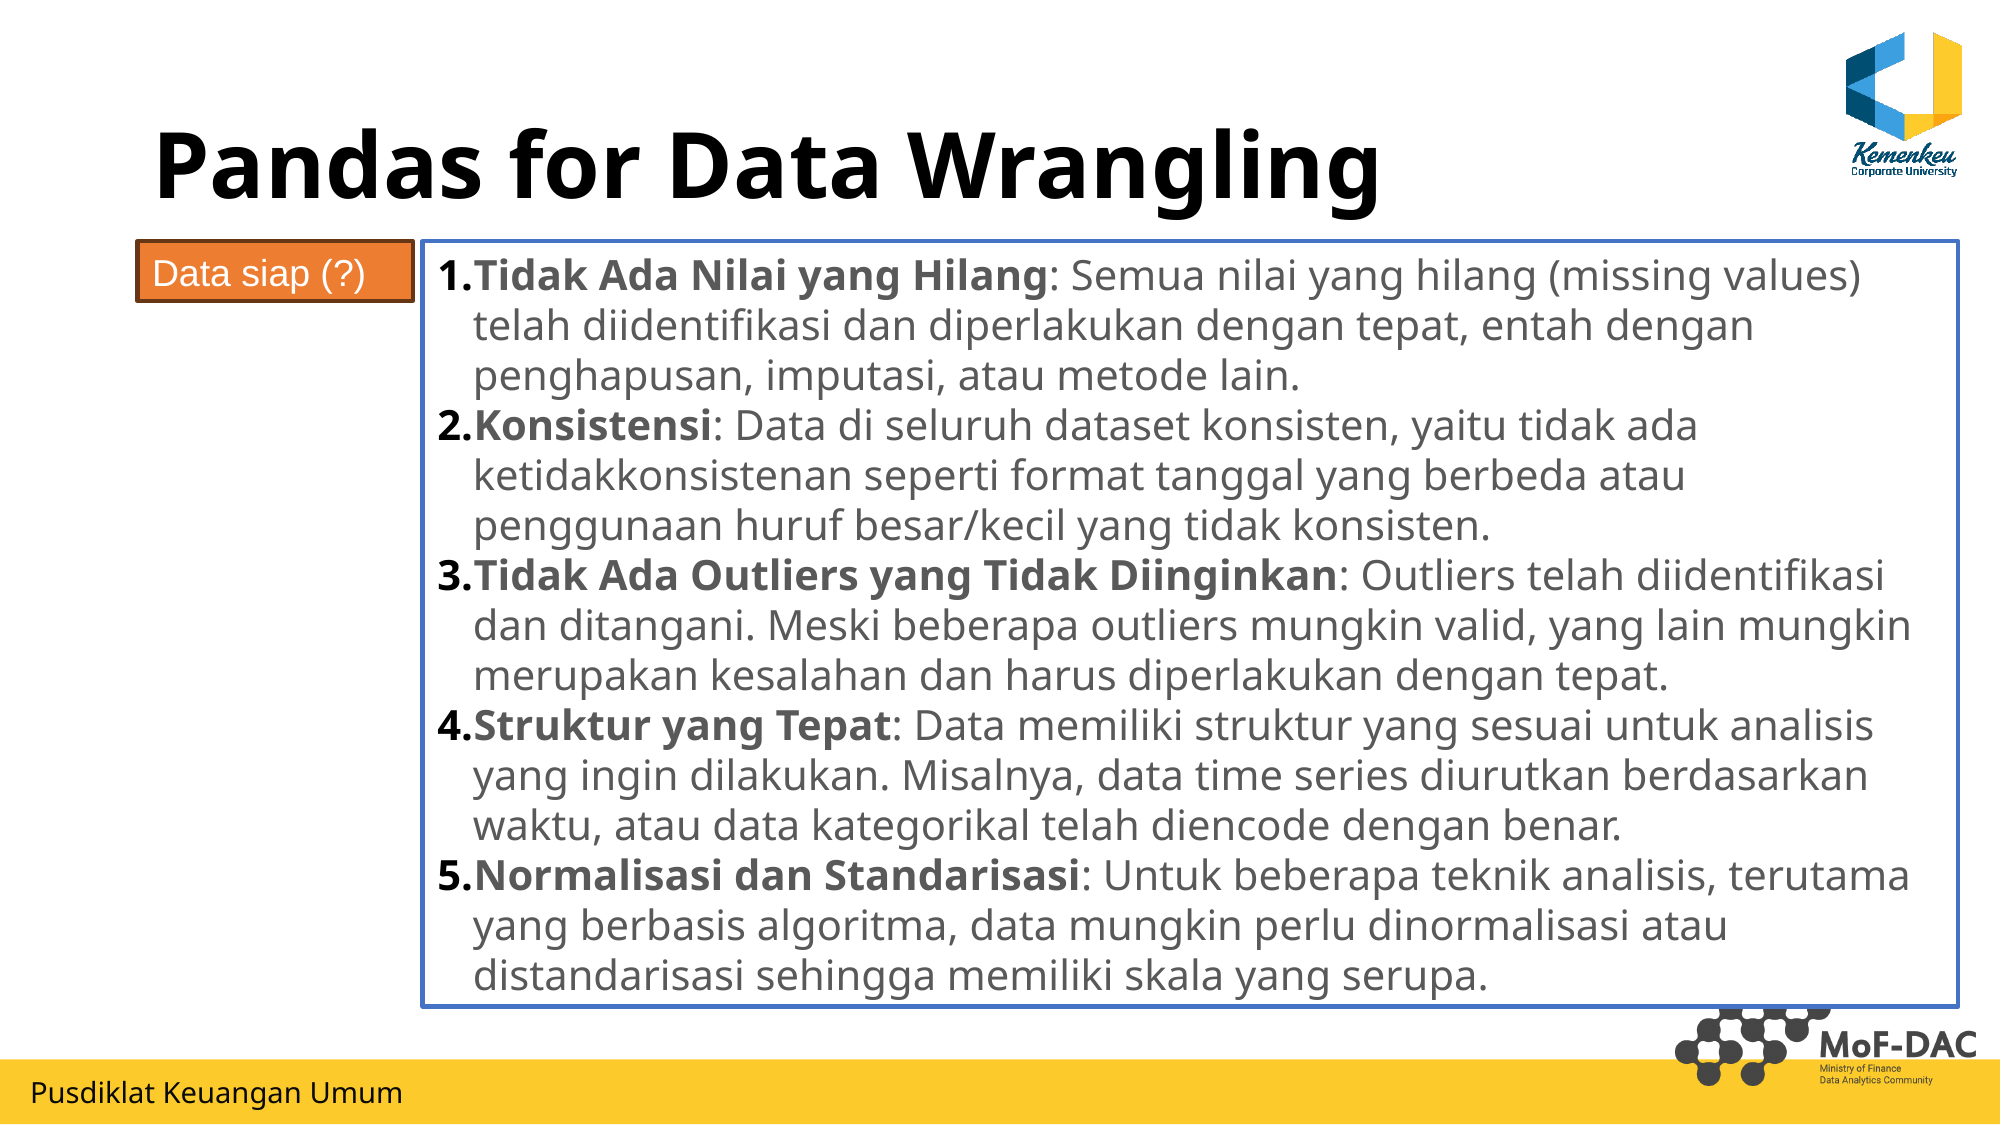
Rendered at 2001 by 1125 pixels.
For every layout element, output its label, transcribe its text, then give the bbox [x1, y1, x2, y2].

title Pandas for Data Wrangling [137, 59, 1863, 278]
picture [1846, 32, 1962, 177]
text_box Data siap (?) [135, 239, 415, 303]
text_box Tidak Ada Nilai yang Hilang: Semua nilai yang hilang (missing values) telah diidentifikasi dan diperlakukan dengan tepat, entah dengan penghapusan, imputasi, atau metode lain. Konsistensi: Data di seluruh dataset konsisten, yaitu tidak ada ketidakkonsistenan seperti format tanggal yang berbeda atau penggunaan huruf besar/kecil yang tidak konsisten. Tidak Ada Outliers yang Tidak Diinginkan: Outliers telah diidentifikasi dan ditangani. Meski beberapa outliers mungkin valid, yang lain mungkin merupakan kesalahan dan harus diperlakukan dengan tepat. Struktur yang Tepat: Data memiliki struktur yang sesuai untuk analisis yang ingin dilakukan. Misalnya, data time series diurutkan berdasarkan waktu, atau data kategorikal telah diencode dengan benar. Normalisasi dan Standarisasi: Untuk beberapa teknik analisis, terutama yang berbasis algoritma, data mungkin perlu dinormalisasi atau distandarisasi sehingga memiliki skala yang serupa. [420, 239, 1960, 1009]
picture [1656, 977, 2000, 1118]
picture [1865, 152, 1870, 161]
